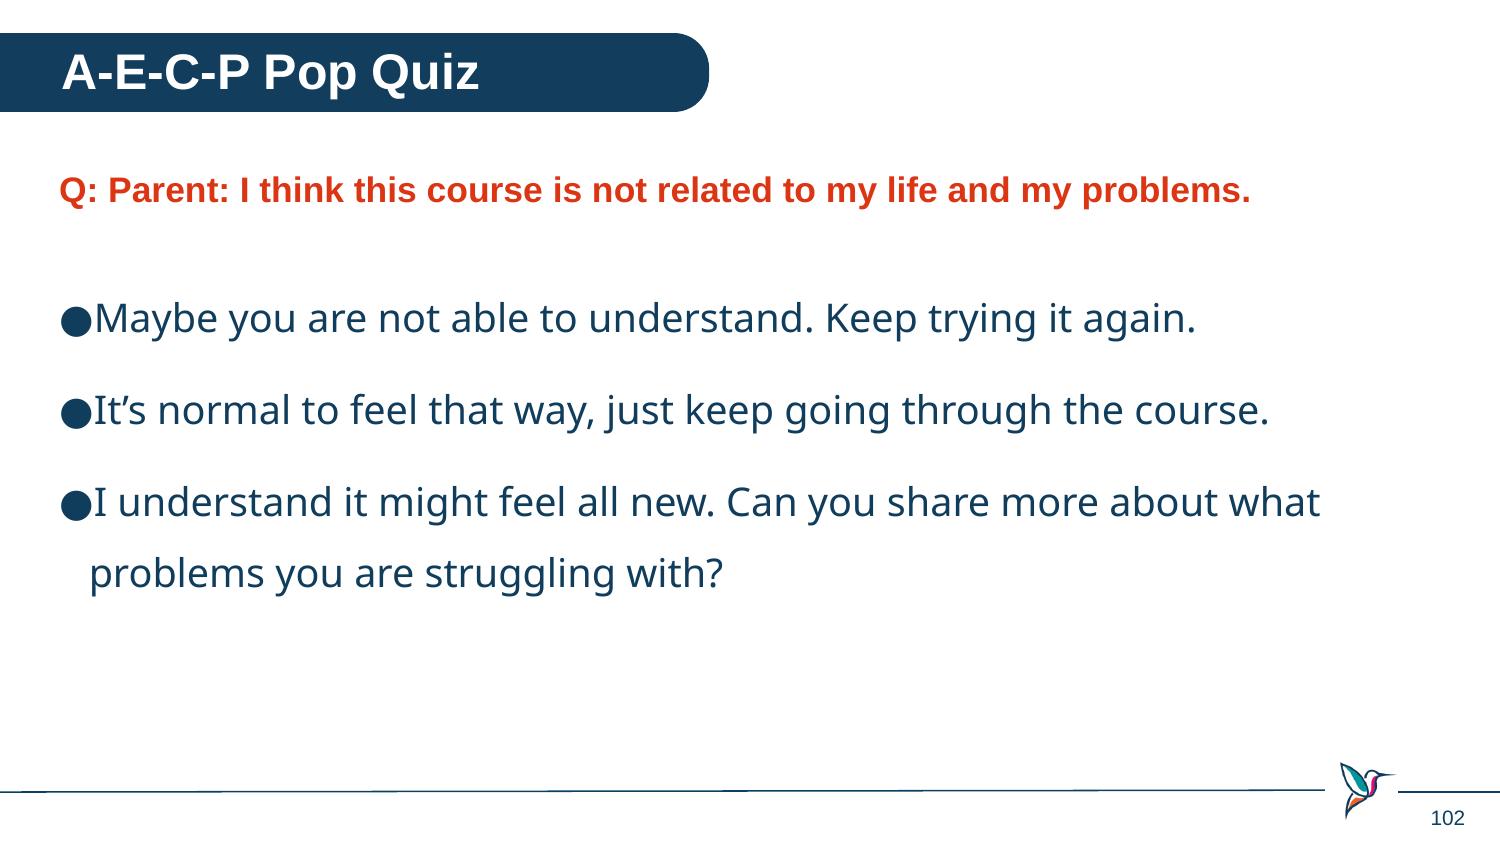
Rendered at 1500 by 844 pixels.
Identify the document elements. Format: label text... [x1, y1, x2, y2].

picture [1338, 759, 1398, 823]
text_box [0, 33, 691, 112]
text_box A-E-C-P Pop Quiz [46, 32, 1135, 108]
text_box Q: Parent: I think this course is not related to my life and my problems. Maybe you are not able to understand. Keep trying it again. It’s normal to feel that way, just keep going through the course. I understand it might feel all new. Can you share more about what problems you are struggling with? [44, 159, 1351, 696]
